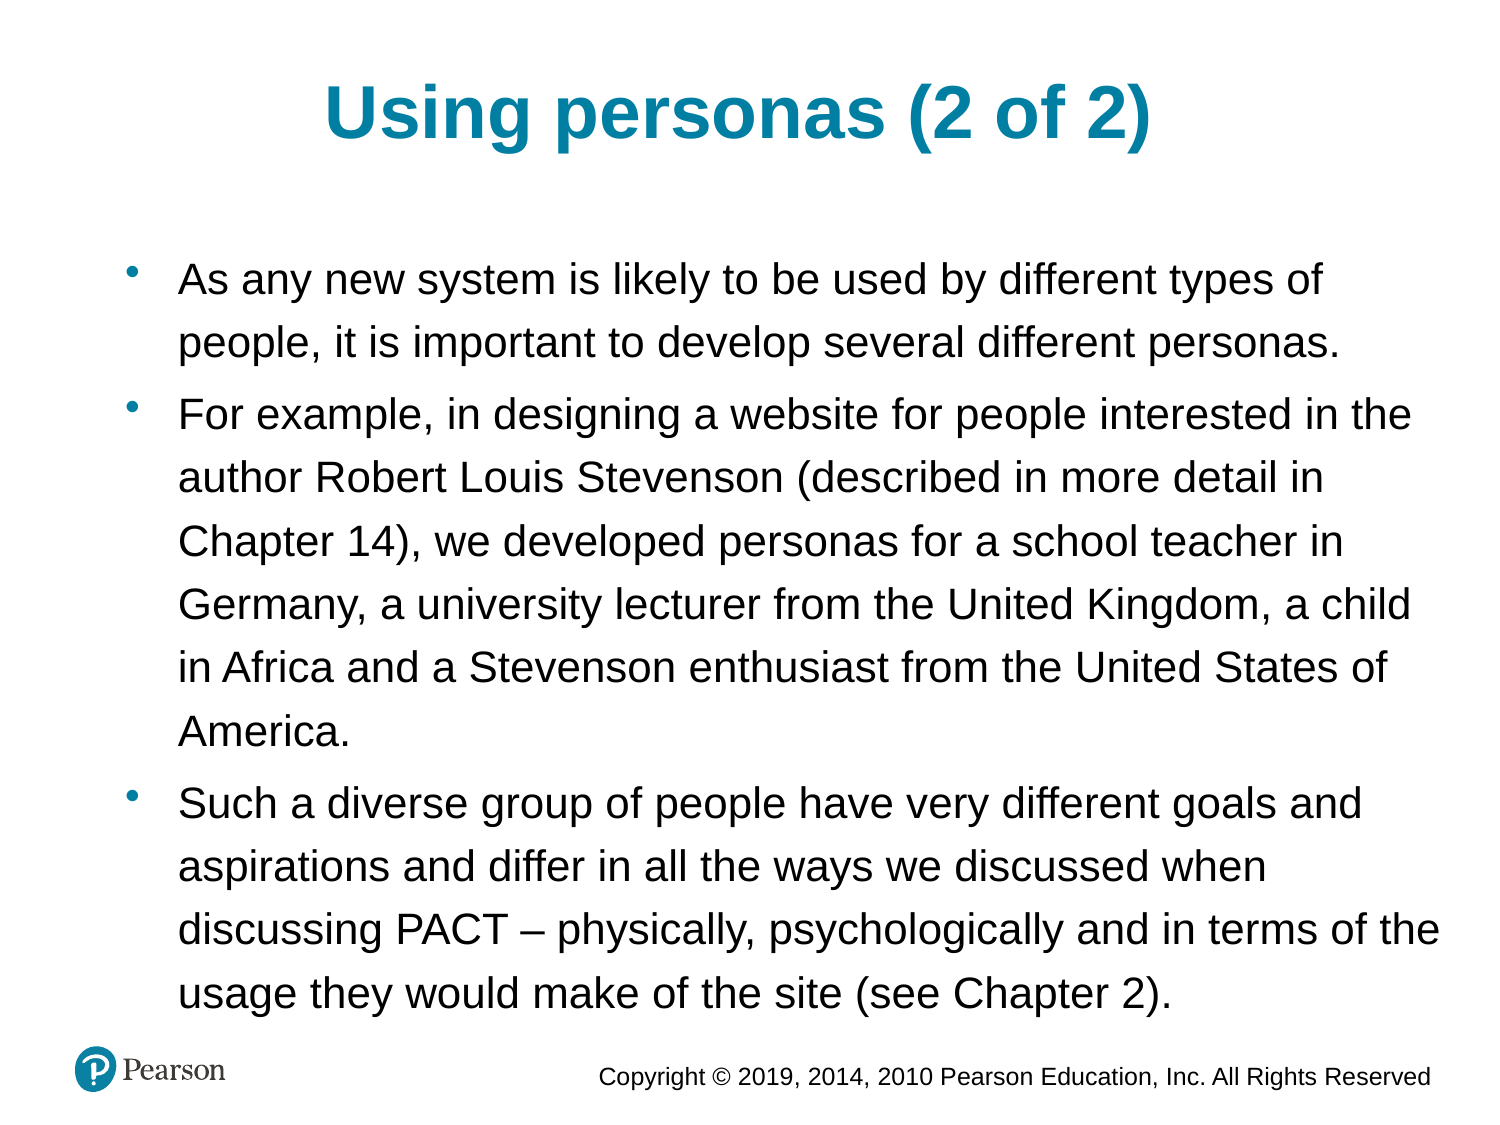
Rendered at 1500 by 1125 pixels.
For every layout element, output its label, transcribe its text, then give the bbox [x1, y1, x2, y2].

list As any new system is likely to be used by different types of people, it is important to develop several different personas. For example, in designing a website for people interested in the author Robert Louis Stevenson (described in more detail in Chapter 14), we developed personas for a school teacher in Germany, a university lecturer from the United Kingdom, a child in Africa and a Stevenson enthusiast from the United States of America. Such a diverse group of people have very different goals and aspirations and differ in all the ways we discussed when discussing PACT – physically, psychologically and in terms of the usage they would make of the site (see Chapter 2). [109, 232, 1460, 1047]
title Using personas (2 of 2) [75, 32, 1425, 186]
